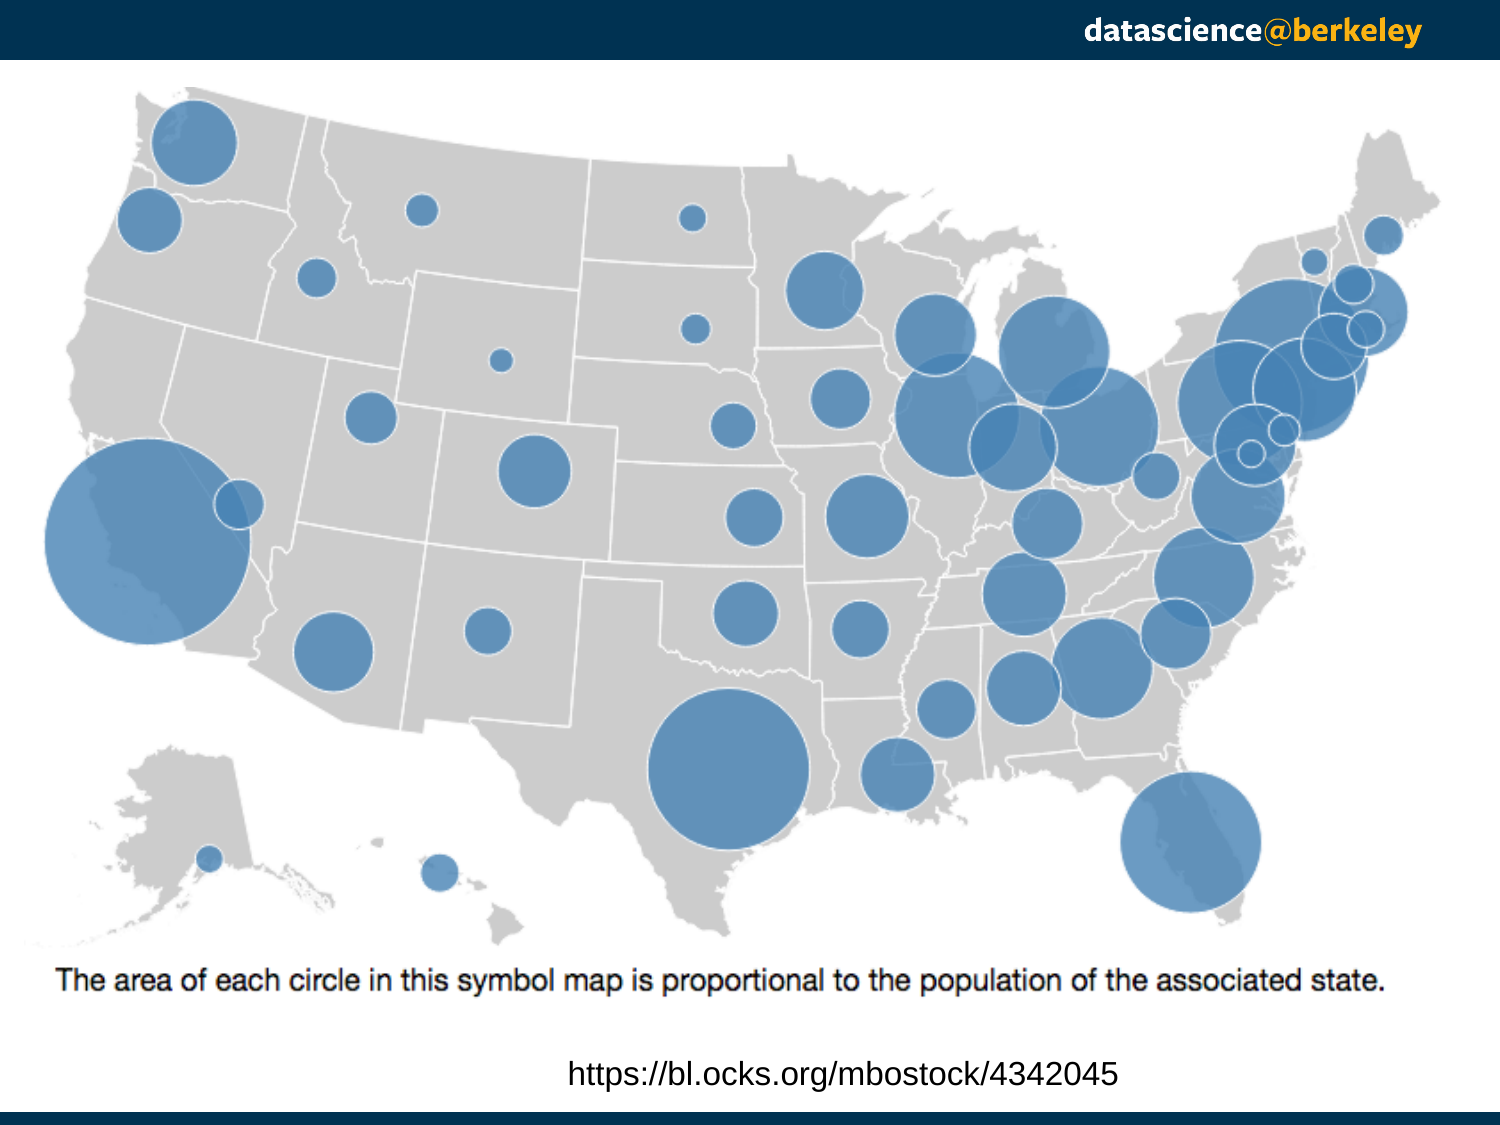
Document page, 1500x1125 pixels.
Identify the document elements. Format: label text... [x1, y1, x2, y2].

text_box https://bl.ocks.org/mbostock/4342045 [552, 1055, 1135, 1100]
picture [24, 87, 1500, 1047]
picture [1079, 10, 1431, 52]
